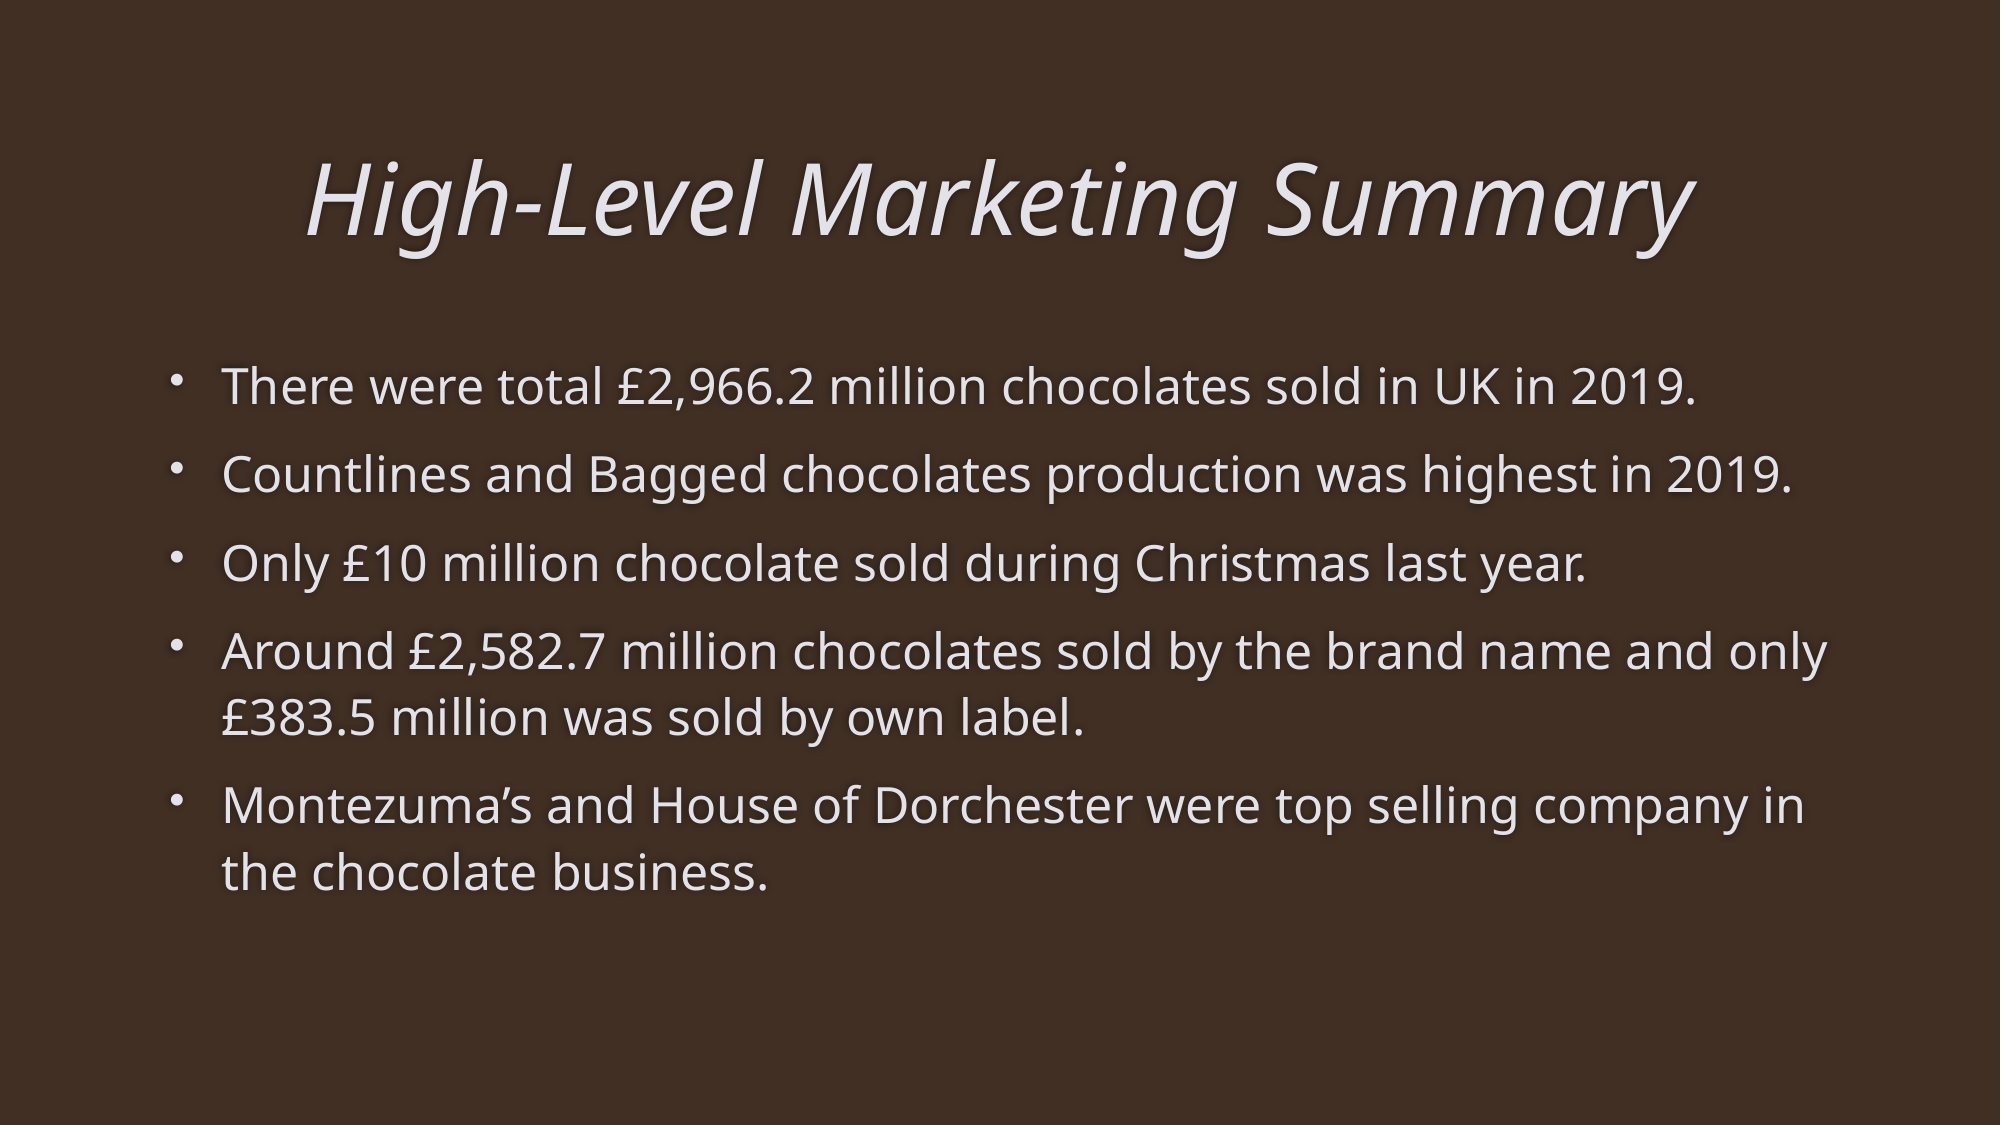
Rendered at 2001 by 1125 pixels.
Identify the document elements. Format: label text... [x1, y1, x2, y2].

title High-Level Marketing Summary [149, 99, 1849, 307]
list There were total £2,966.2 million chocolates sold in UK in 2019. Countlines and Bagged chocolates production was highest in 2019. Only £10 million chocolate sold during Christmas last year. Around £2,582.7 million chocolates sold by the brand name and only £383.5 million was sold by own label. Montezuma’s and House of Dorchester were top selling company in the chocolate business. [149, 340, 1849, 950]
